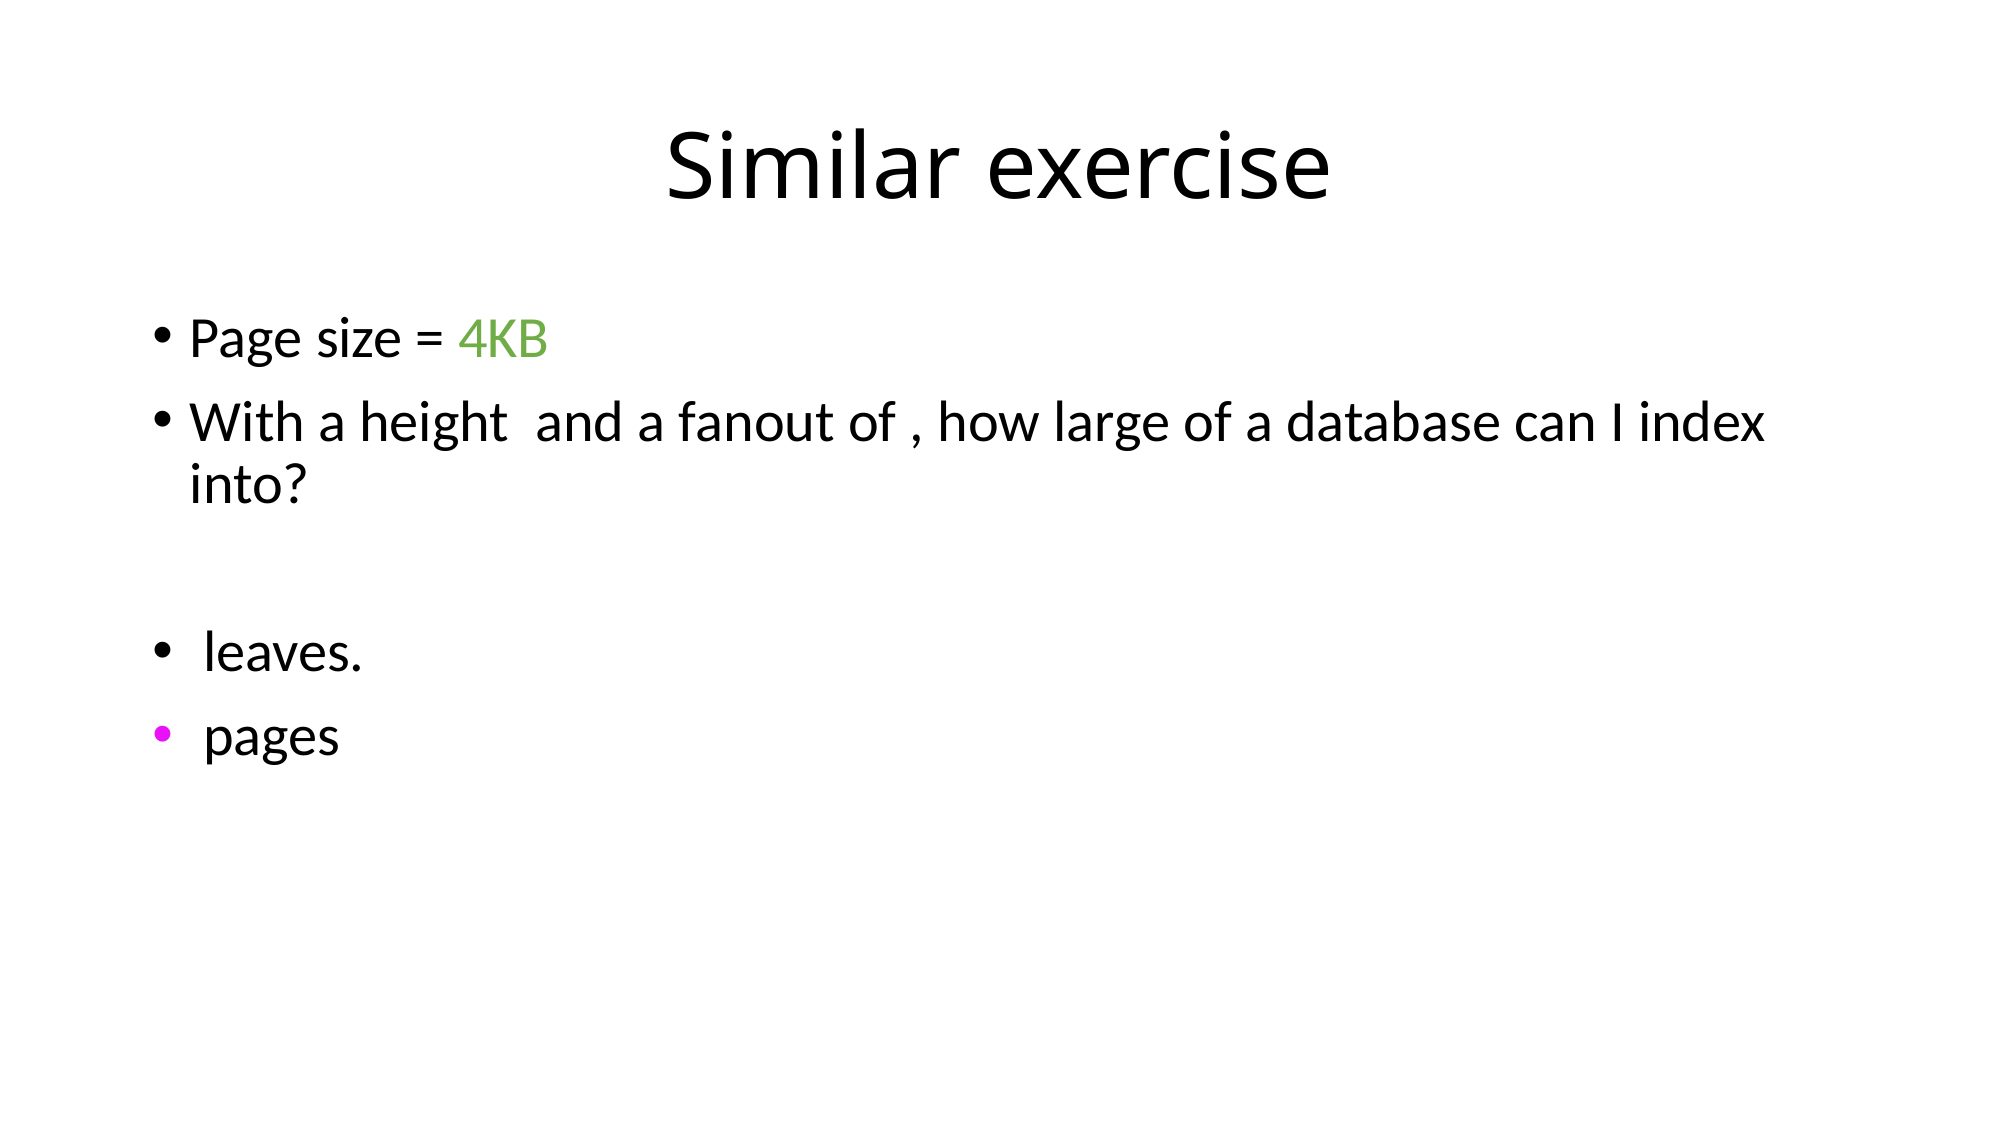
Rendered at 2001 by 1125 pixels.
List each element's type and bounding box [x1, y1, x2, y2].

title [137, 59, 1863, 278]
